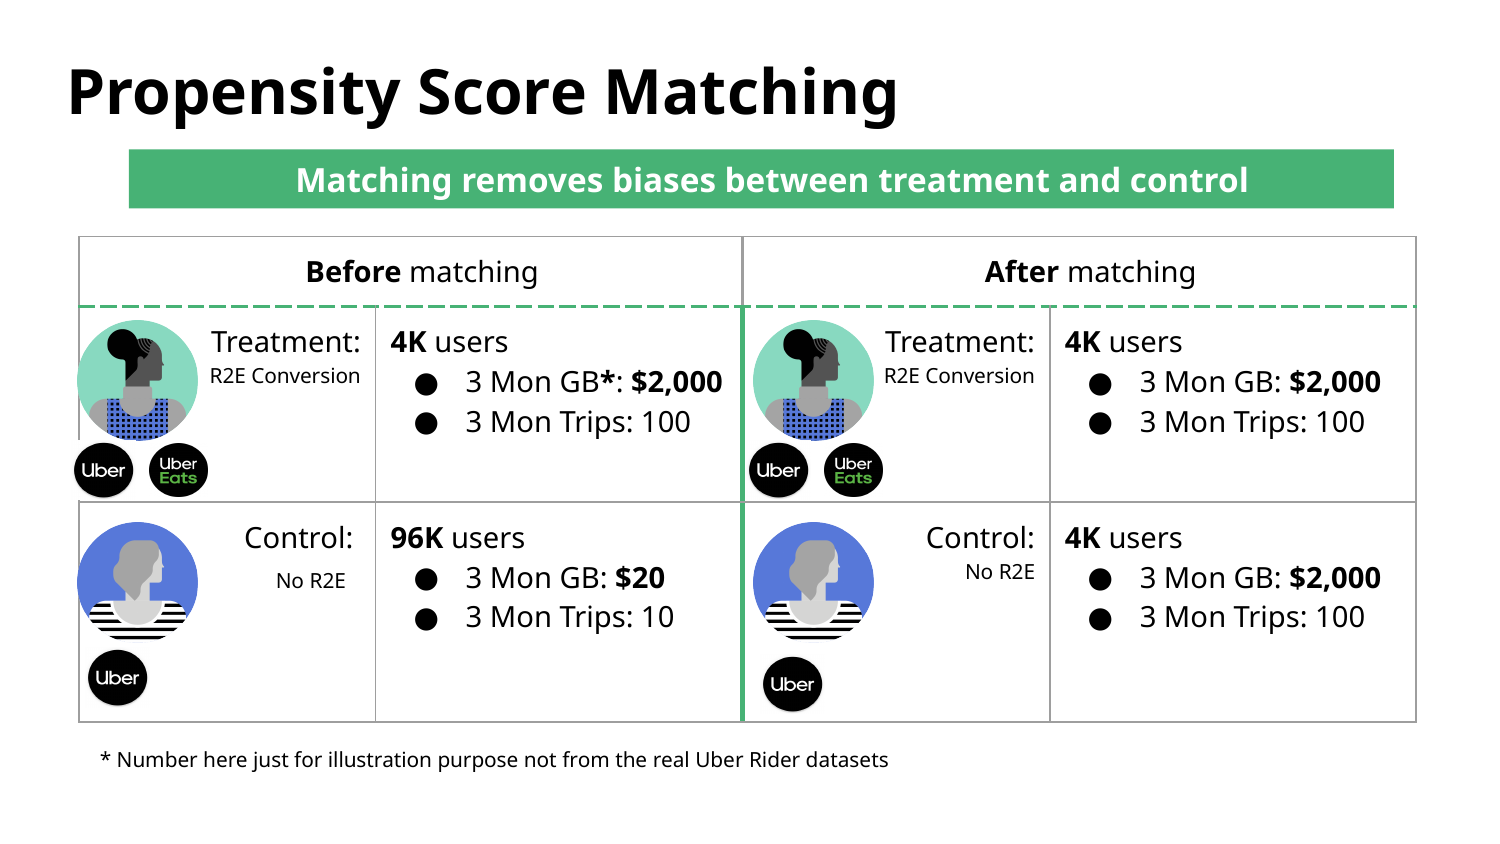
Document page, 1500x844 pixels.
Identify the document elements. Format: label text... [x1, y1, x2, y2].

table_cell 4K users 3 Mon GB*: $2,000 3 Mon Trips: 100 [376, 306, 740, 501]
table_cell 96K users 3 Mon GB: $20 3 Mon Trips: 10 [376, 503, 740, 721]
table_cell 4K users 3 Mon GB: $2,000 3 Mon Trips: 100 [1051, 306, 1415, 501]
text_box * Number here just for illustration purpose not from the real Uber Rider datasets [84, 733, 1350, 784]
table_cell Control: No R2E [80, 503, 375, 721]
table_header After matching [744, 237, 1415, 306]
text_box Propensity Score Matching [50, 37, 999, 143]
picture [71, 320, 198, 500]
table_header Before matching [80, 237, 741, 306]
picture [148, 442, 208, 498]
table_cell Treatment: R2E Conversion [80, 306, 375, 501]
picture [84, 647, 150, 708]
table_cell 4K users 3 Mon GB: $2,000 3 Mon Trips: 100 [1051, 503, 1415, 721]
picture [759, 653, 825, 714]
picture [746, 320, 875, 500]
picture [753, 522, 875, 643]
table_cell Treatment: R2E Conversion [745, 306, 1049, 501]
picture [823, 442, 883, 498]
table_cell Control: No R2E [745, 503, 1049, 721]
subtitle Matching removes biases between treatment and control [128, 149, 1394, 209]
picture [76, 522, 198, 643]
